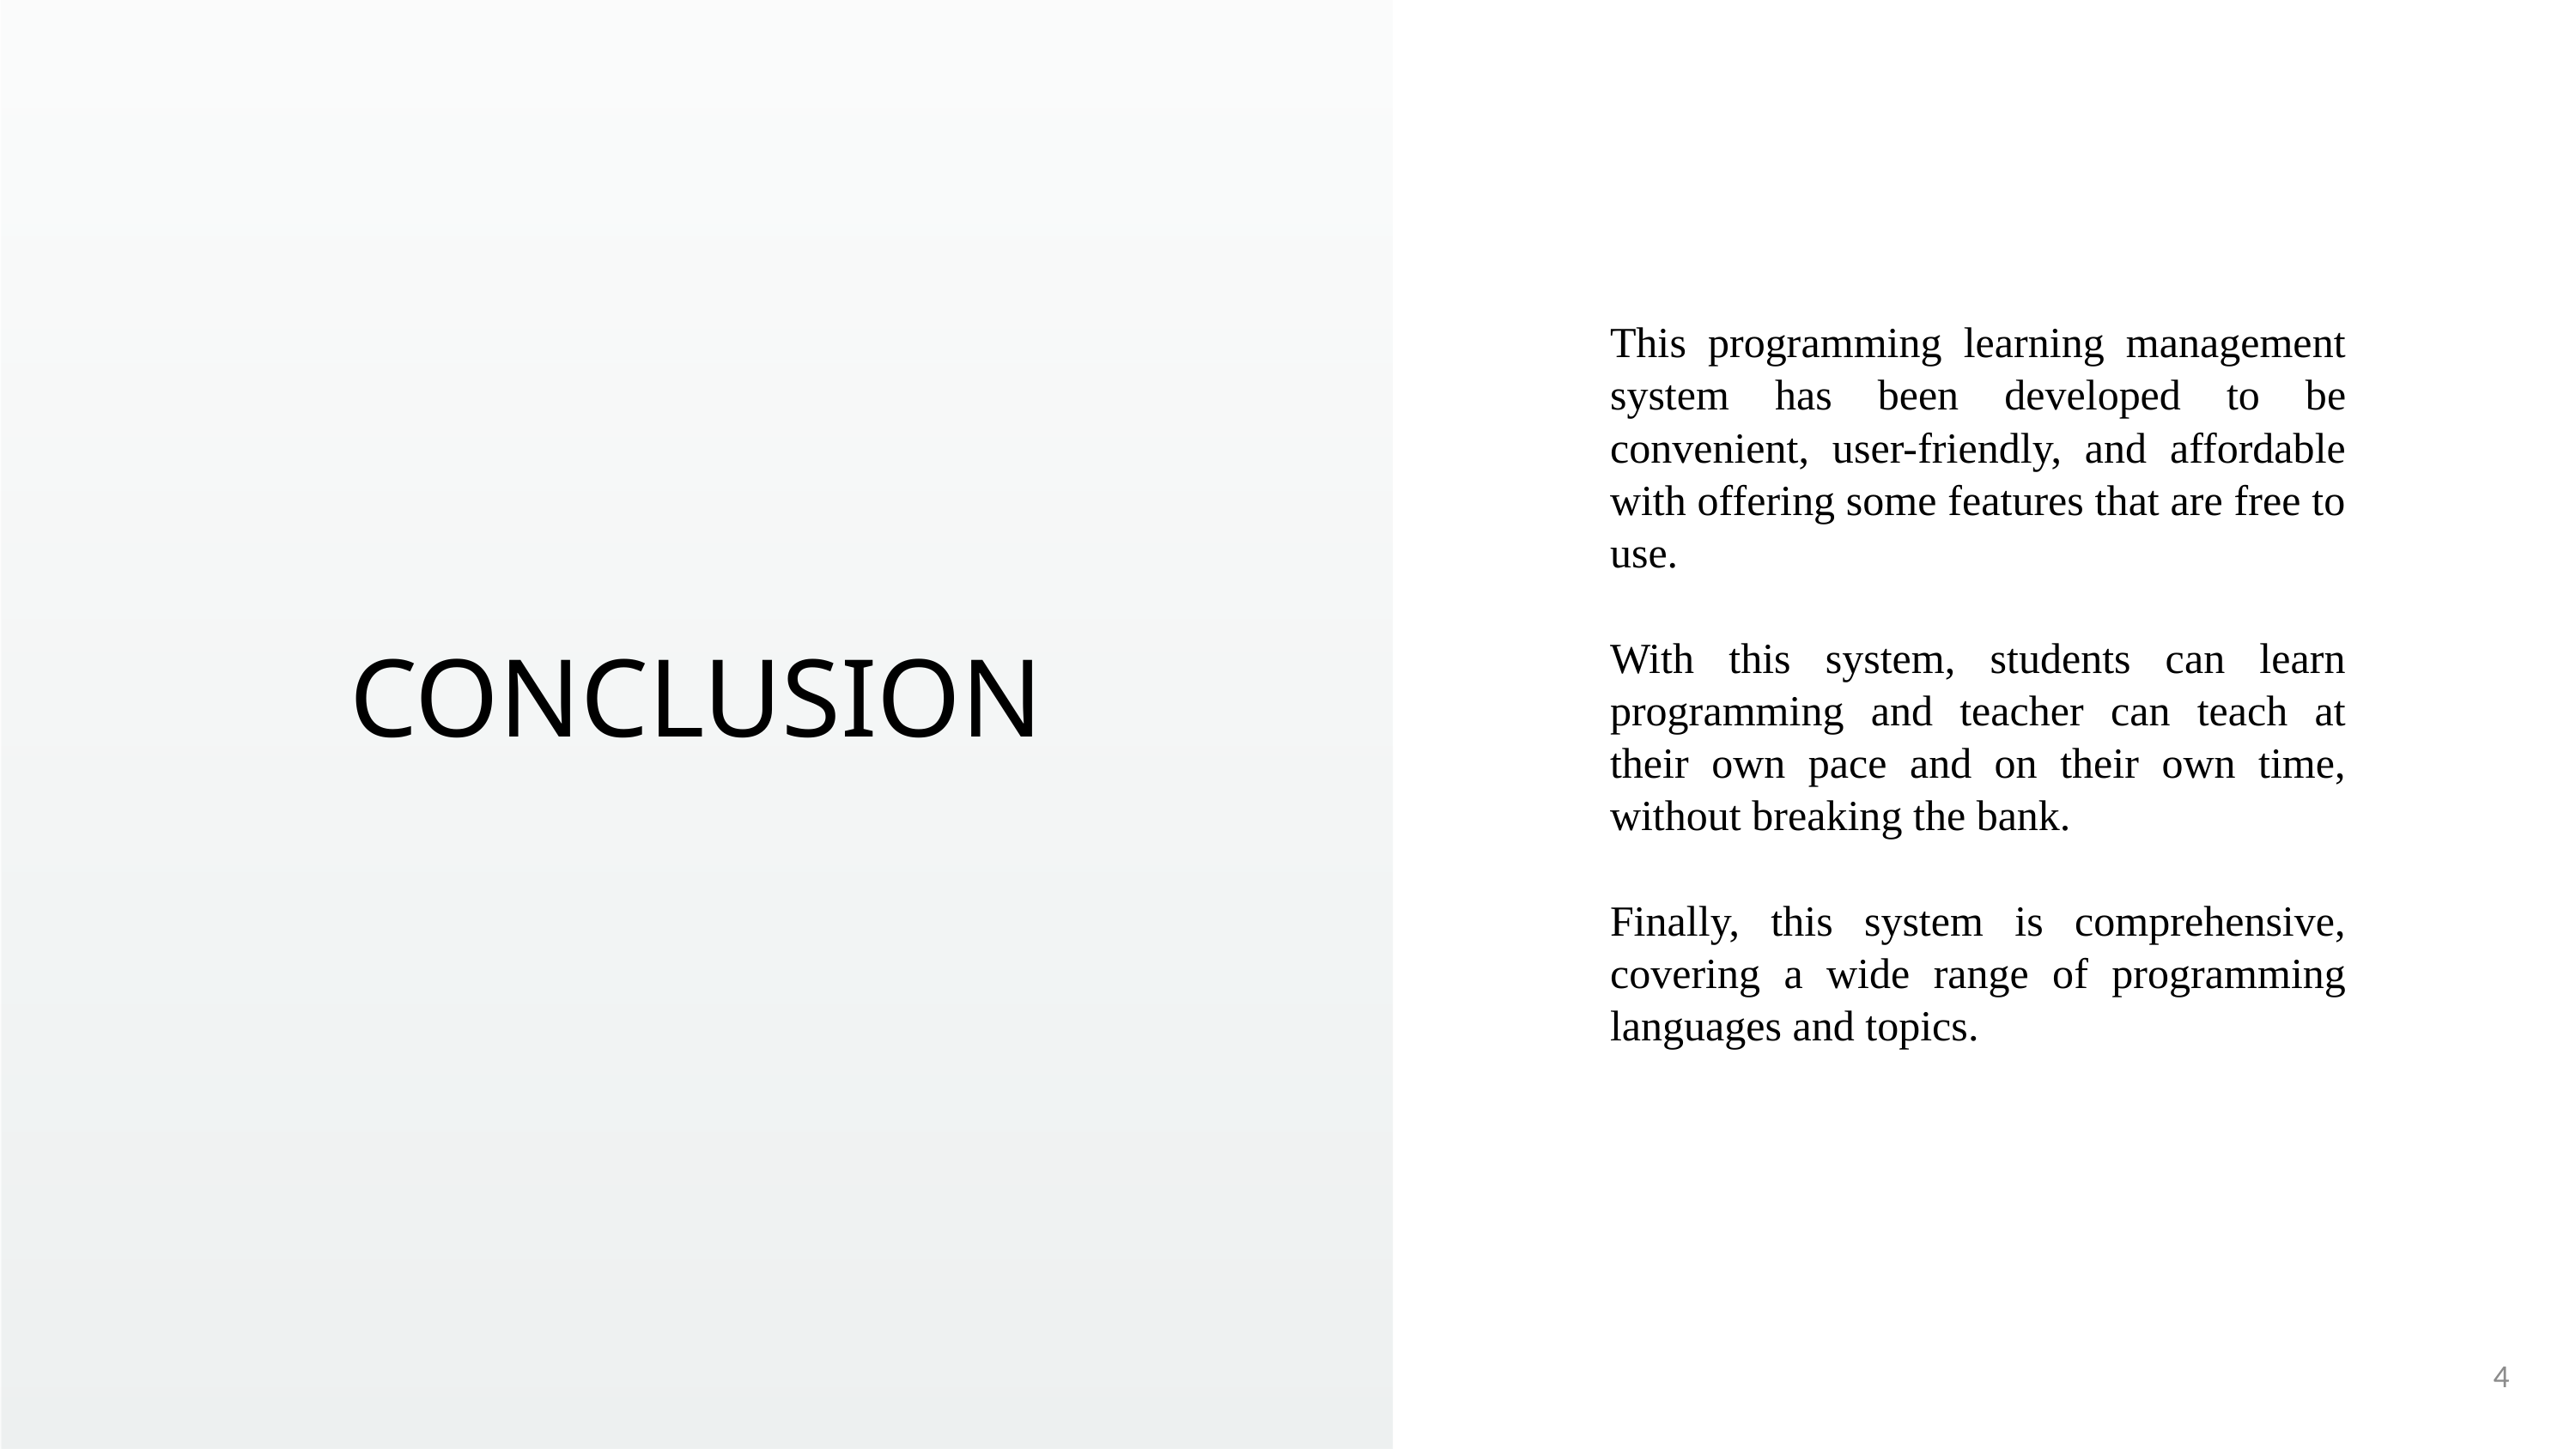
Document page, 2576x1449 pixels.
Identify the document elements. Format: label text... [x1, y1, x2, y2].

slide_number 4 [2221, 1349, 2523, 1401]
text_box This programming learning management system has been developed to be convenient, user-friendly, and affordable with offering some features that are free to use. With this system, students can learn programming and teacher can teach at their own pace and on their own time, without breaking the bank. Finally, this system is comprehensive, covering a wide range of programming languages and topics. [1609, 313, 2347, 1050]
picture [0, 0, 1422, 1449]
